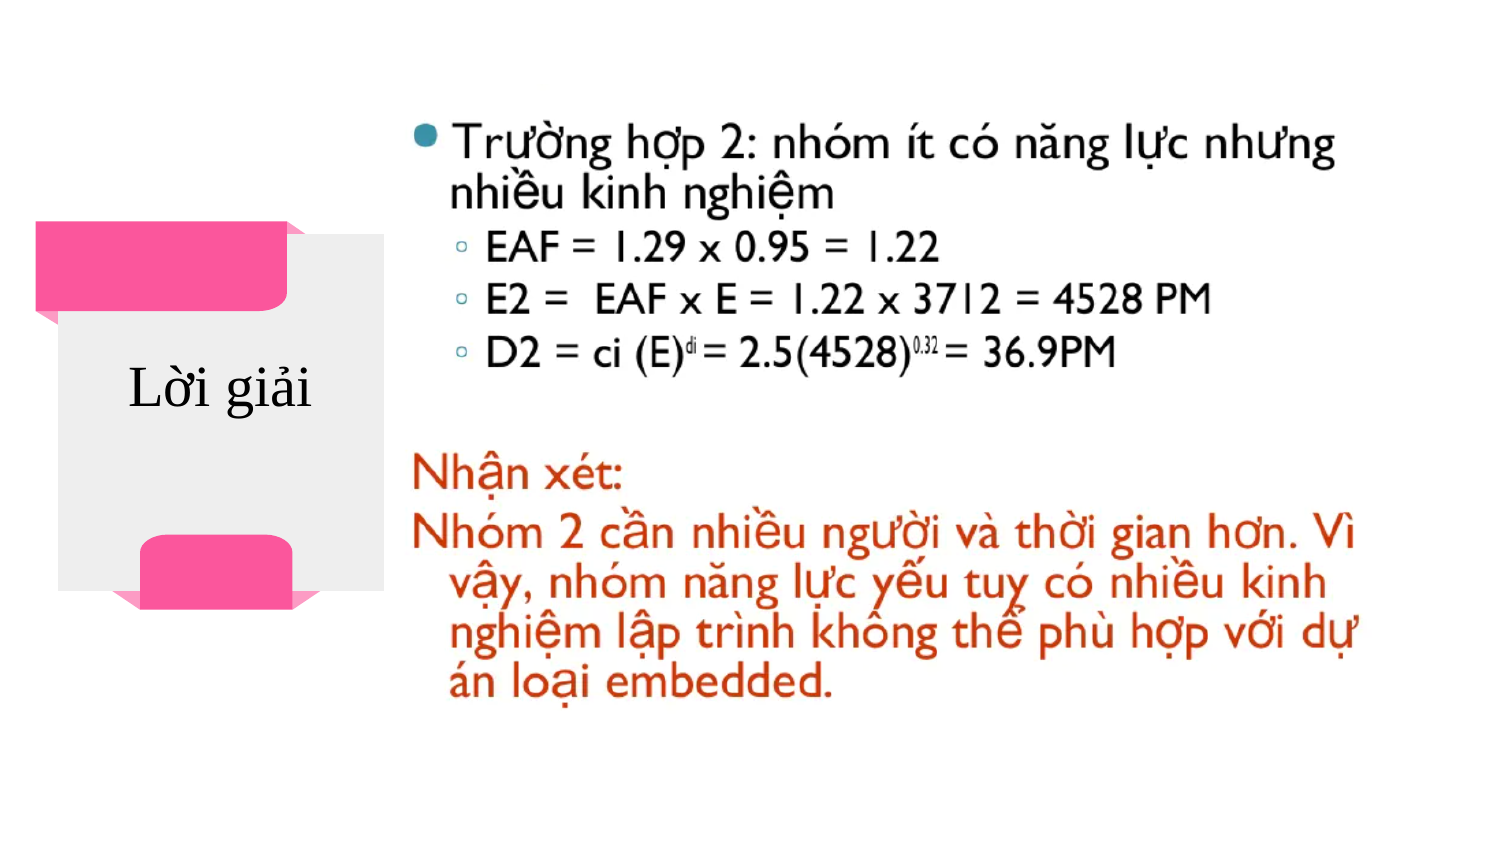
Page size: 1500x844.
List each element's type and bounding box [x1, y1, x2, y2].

text_box [35, 221, 384, 611]
picture [383, 84, 1390, 760]
